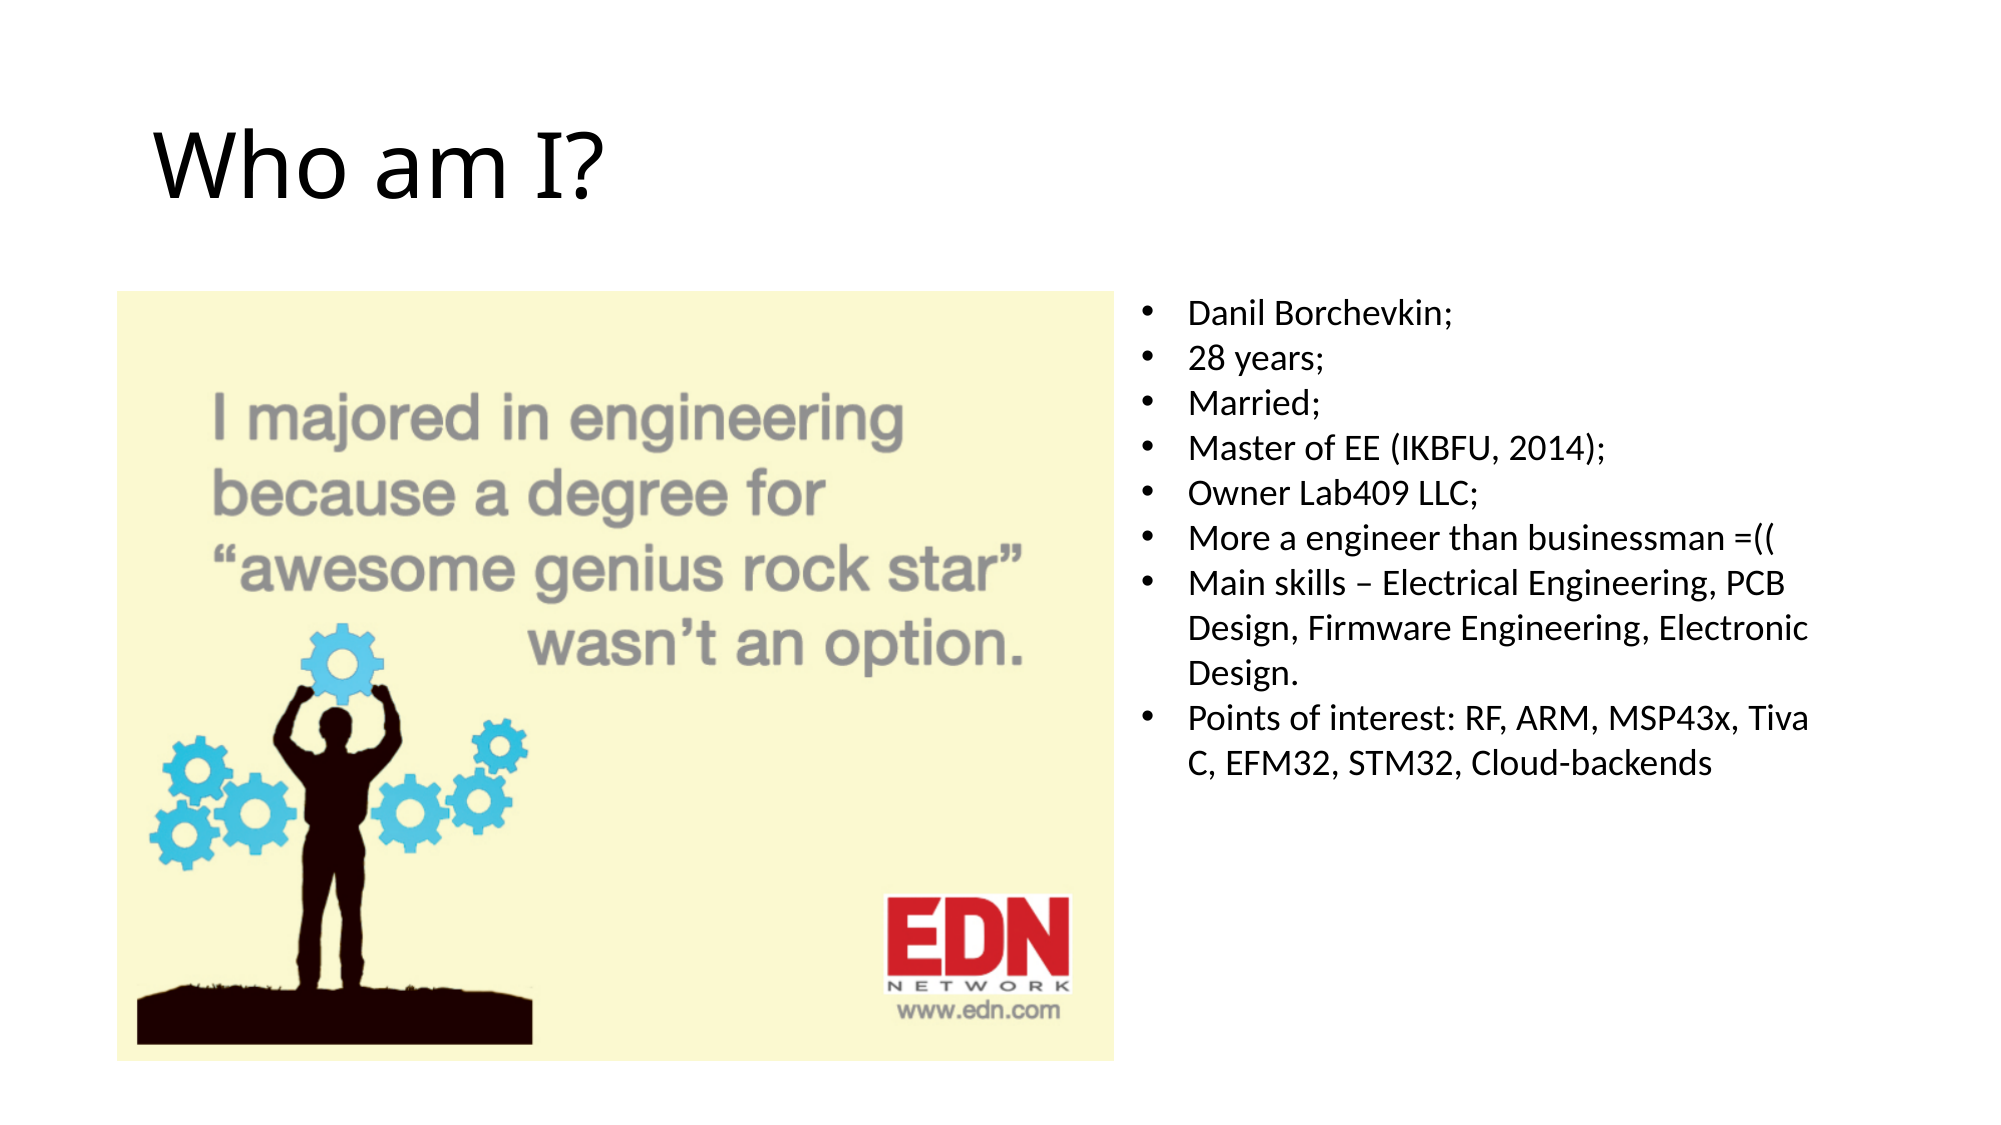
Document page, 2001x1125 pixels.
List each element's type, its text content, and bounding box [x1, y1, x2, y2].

title Who am I? [137, 59, 1863, 278]
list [102, 277, 1127, 1074]
text_box Danil Borchevkin; 28 years; Married; Master of EE (IKBFU, 2014); Owner Lab409 LLC; More a engineer than businessman =(( Main skills – Electrical Engineering, PCB Design, Firmware Engineering, Electronic Design. Points of interest: RF, ARM, MSP43x, Tiva C, EFM32, STM32, Cloud-backends [1127, 280, 1860, 836]
